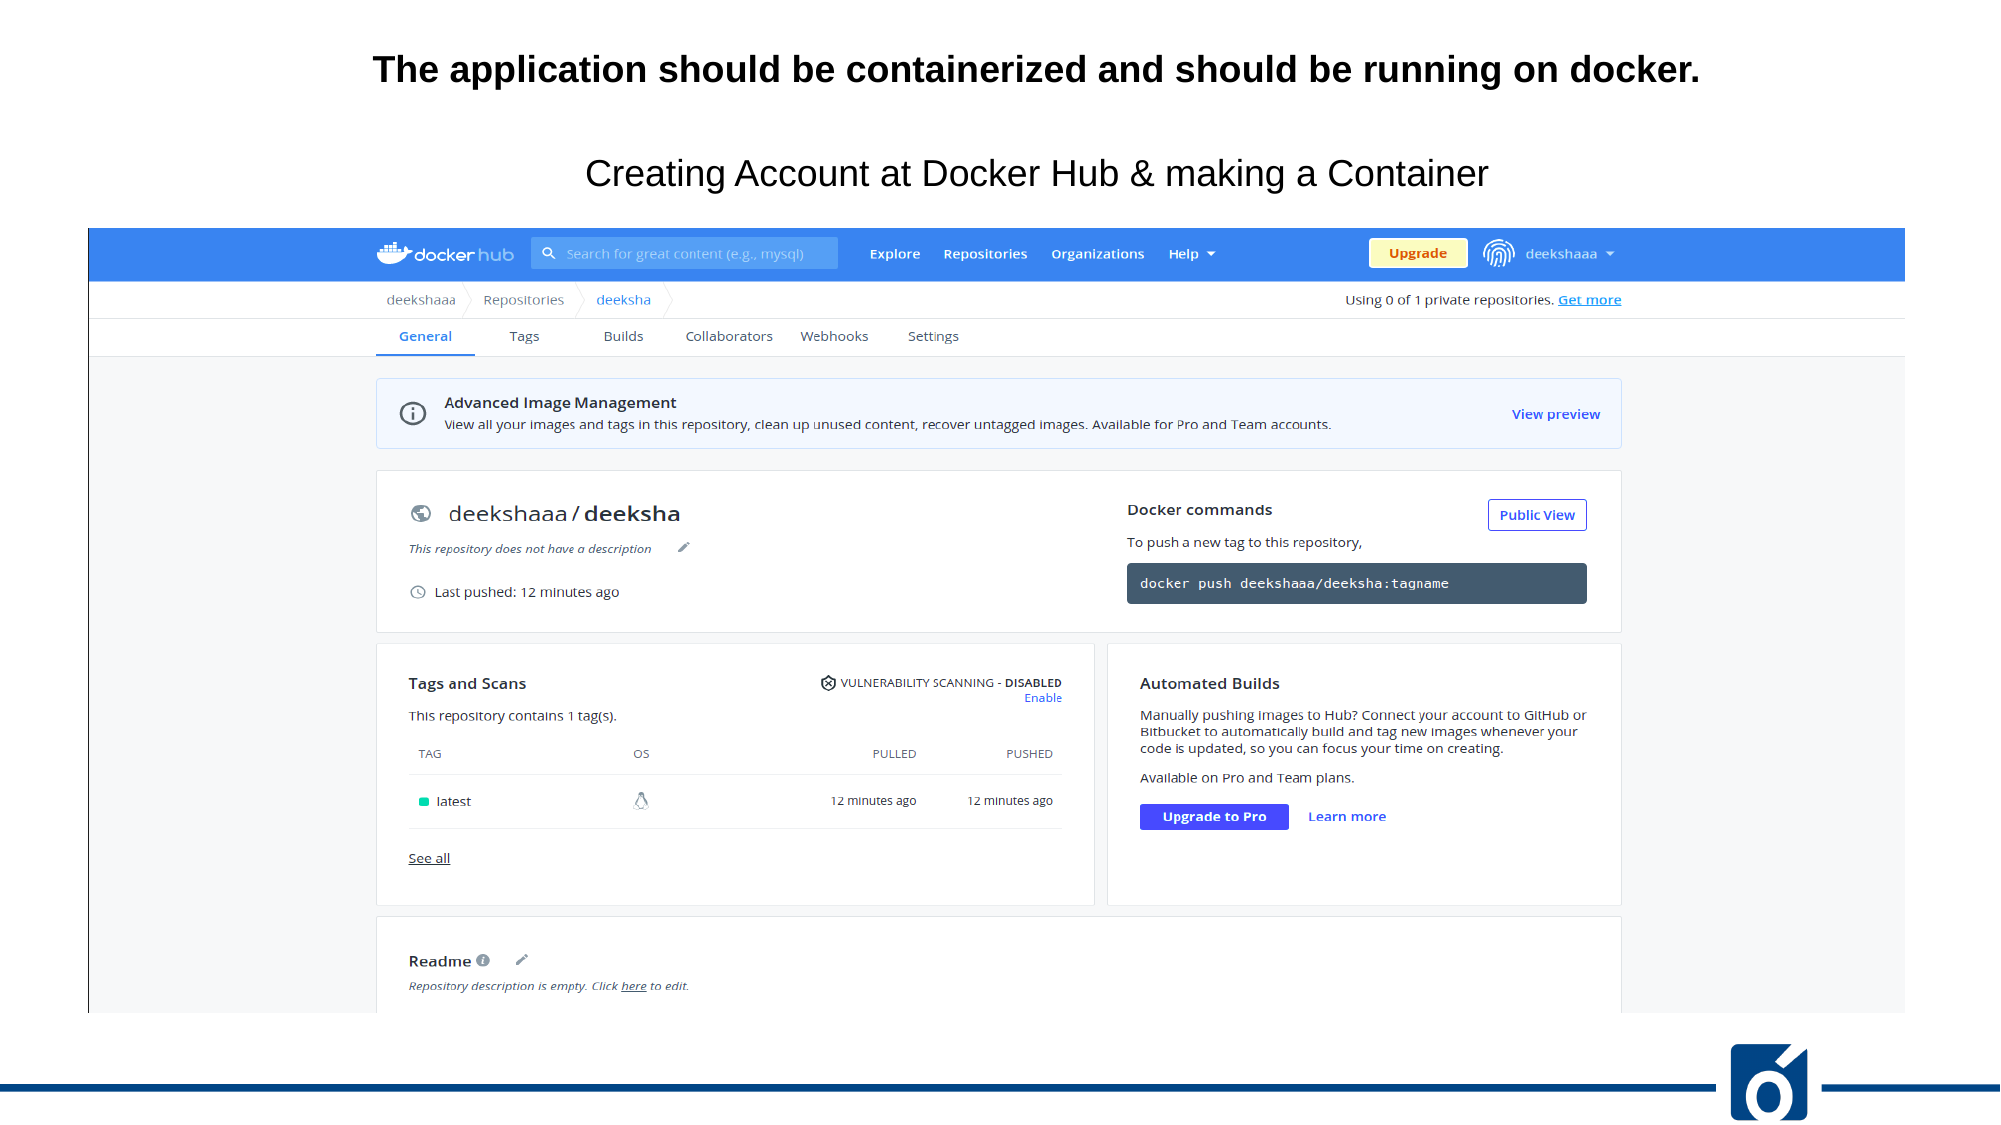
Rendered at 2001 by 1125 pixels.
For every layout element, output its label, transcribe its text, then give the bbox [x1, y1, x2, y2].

picture [1730, 1043, 1808, 1121]
text_box The application should be containerized and should be running on docker. Creating Account at Docker Hub & making a Container [88, 23, 1912, 209]
picture [87, 228, 1905, 1013]
